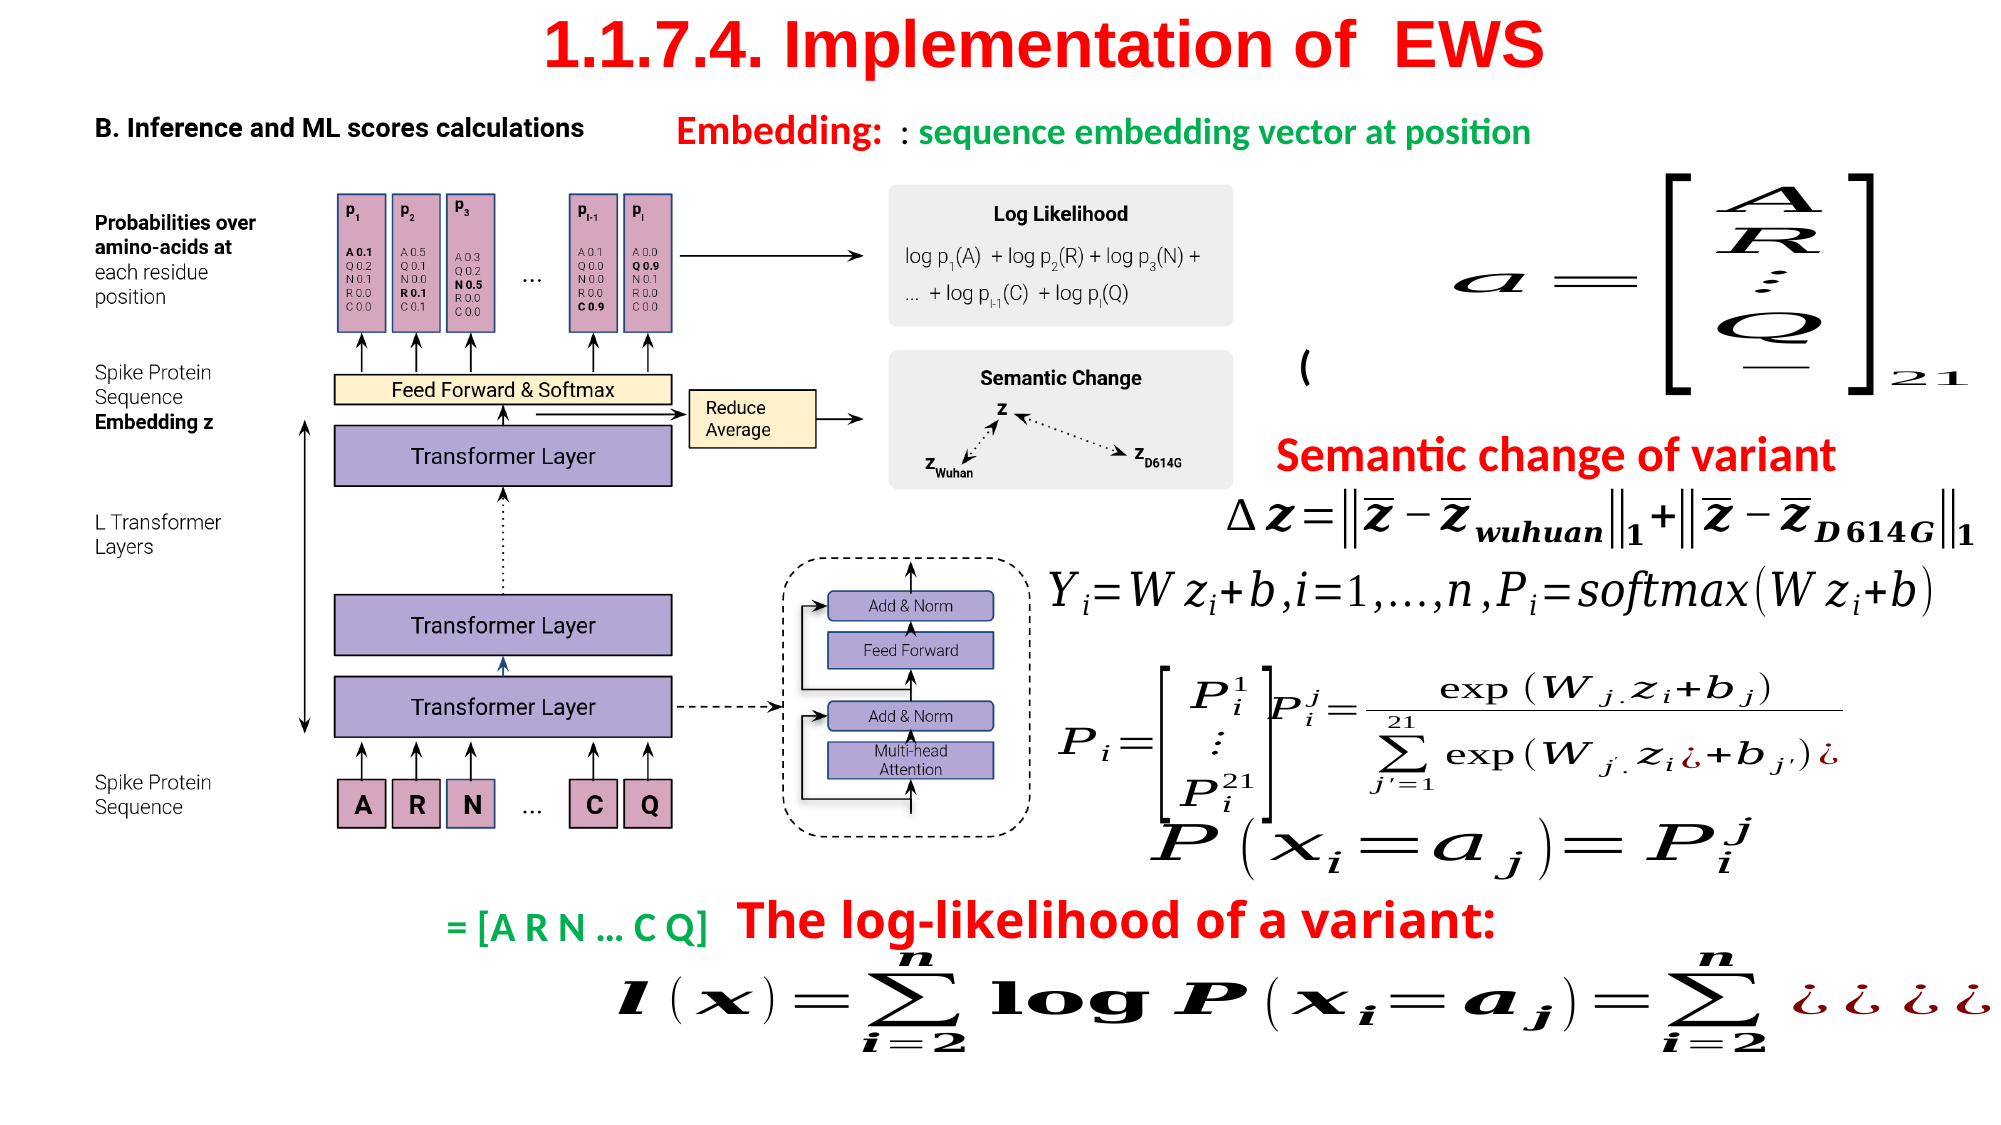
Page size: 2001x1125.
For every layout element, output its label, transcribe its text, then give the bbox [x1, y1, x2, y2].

text_box The log-likelihood of a variant: [721, 881, 1722, 957]
picture [75, 106, 1252, 847]
text_box 1.1.7.4. Implementation of EWS [528, 0, 1702, 88]
